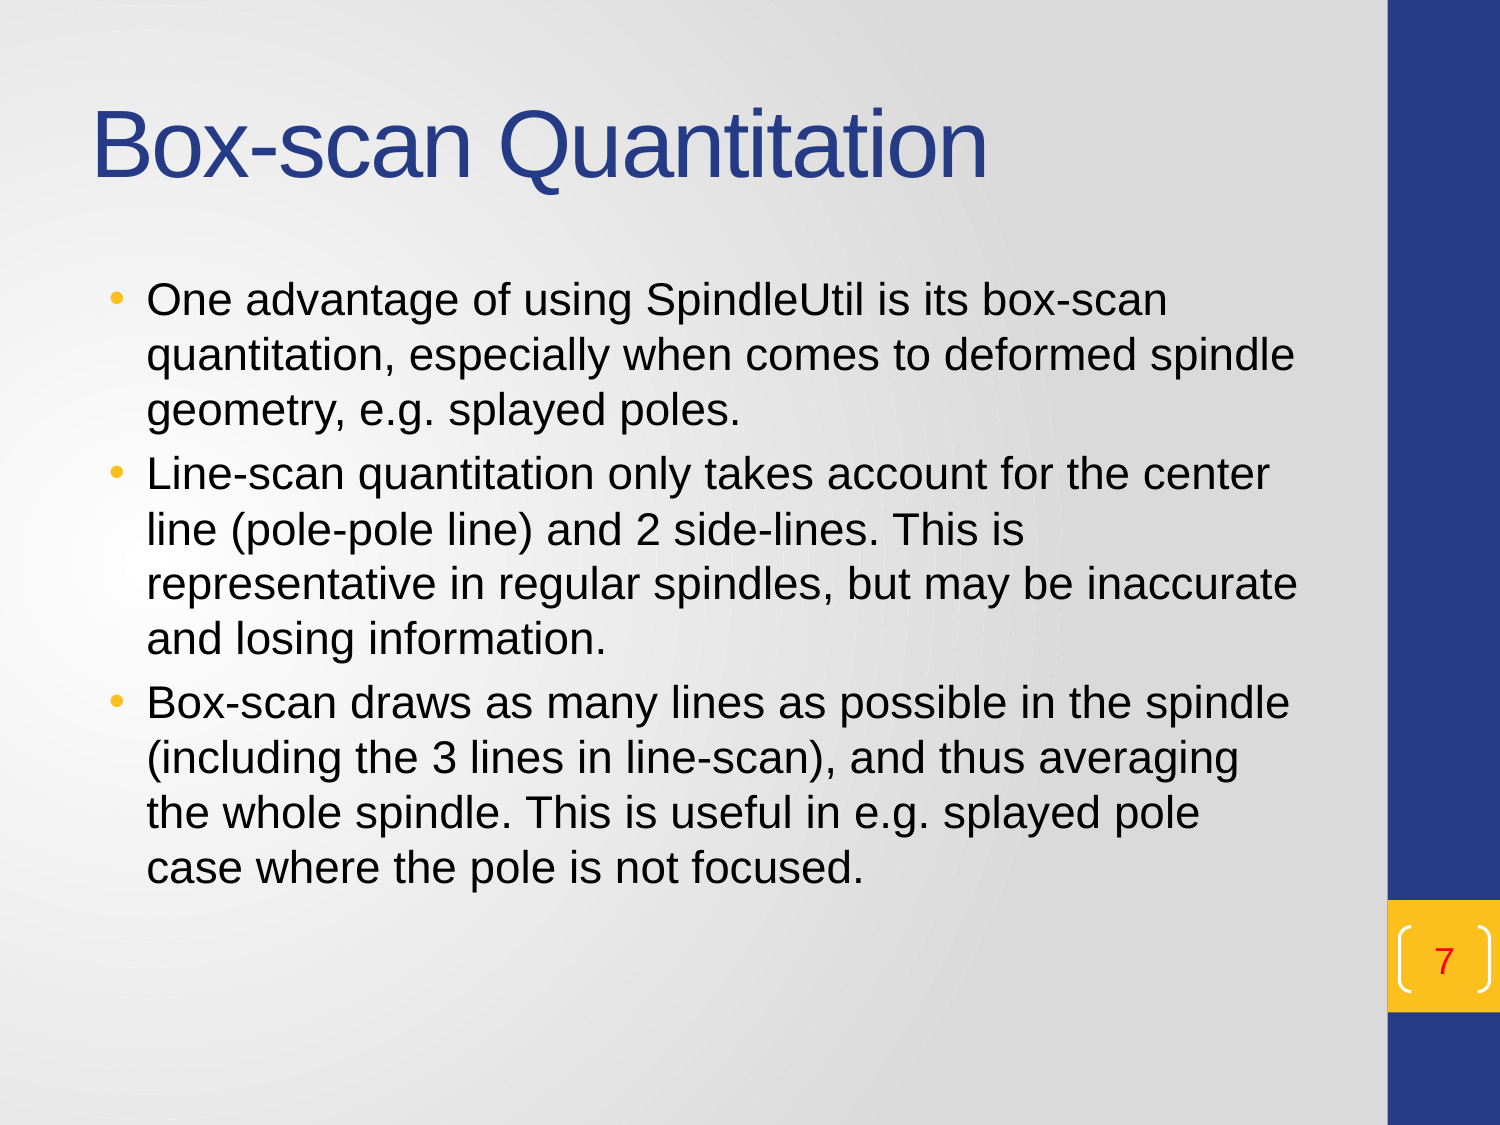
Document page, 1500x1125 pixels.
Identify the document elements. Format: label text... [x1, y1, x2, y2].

list One advantage of using SpindleUtil is its box-scan quantitation, especially when comes to deformed spindle geometry, e.g. splayed poles. Line-scan quantitation only takes account for the center line (pole-pole line) and 2 side-lines. This is representative in regular spindles, but may be inaccurate and losing information. Box-scan draws as many lines as possible in the spindle (including the 3 lines in line-scan), and thus averaging the whole spindle. This is useful in e.g. splayed pole case where the pole is not focused. [75, 262, 1325, 1050]
slide_number 7 [1397, 925, 1492, 994]
title Box-scan Quantitation [75, 45, 1325, 233]
